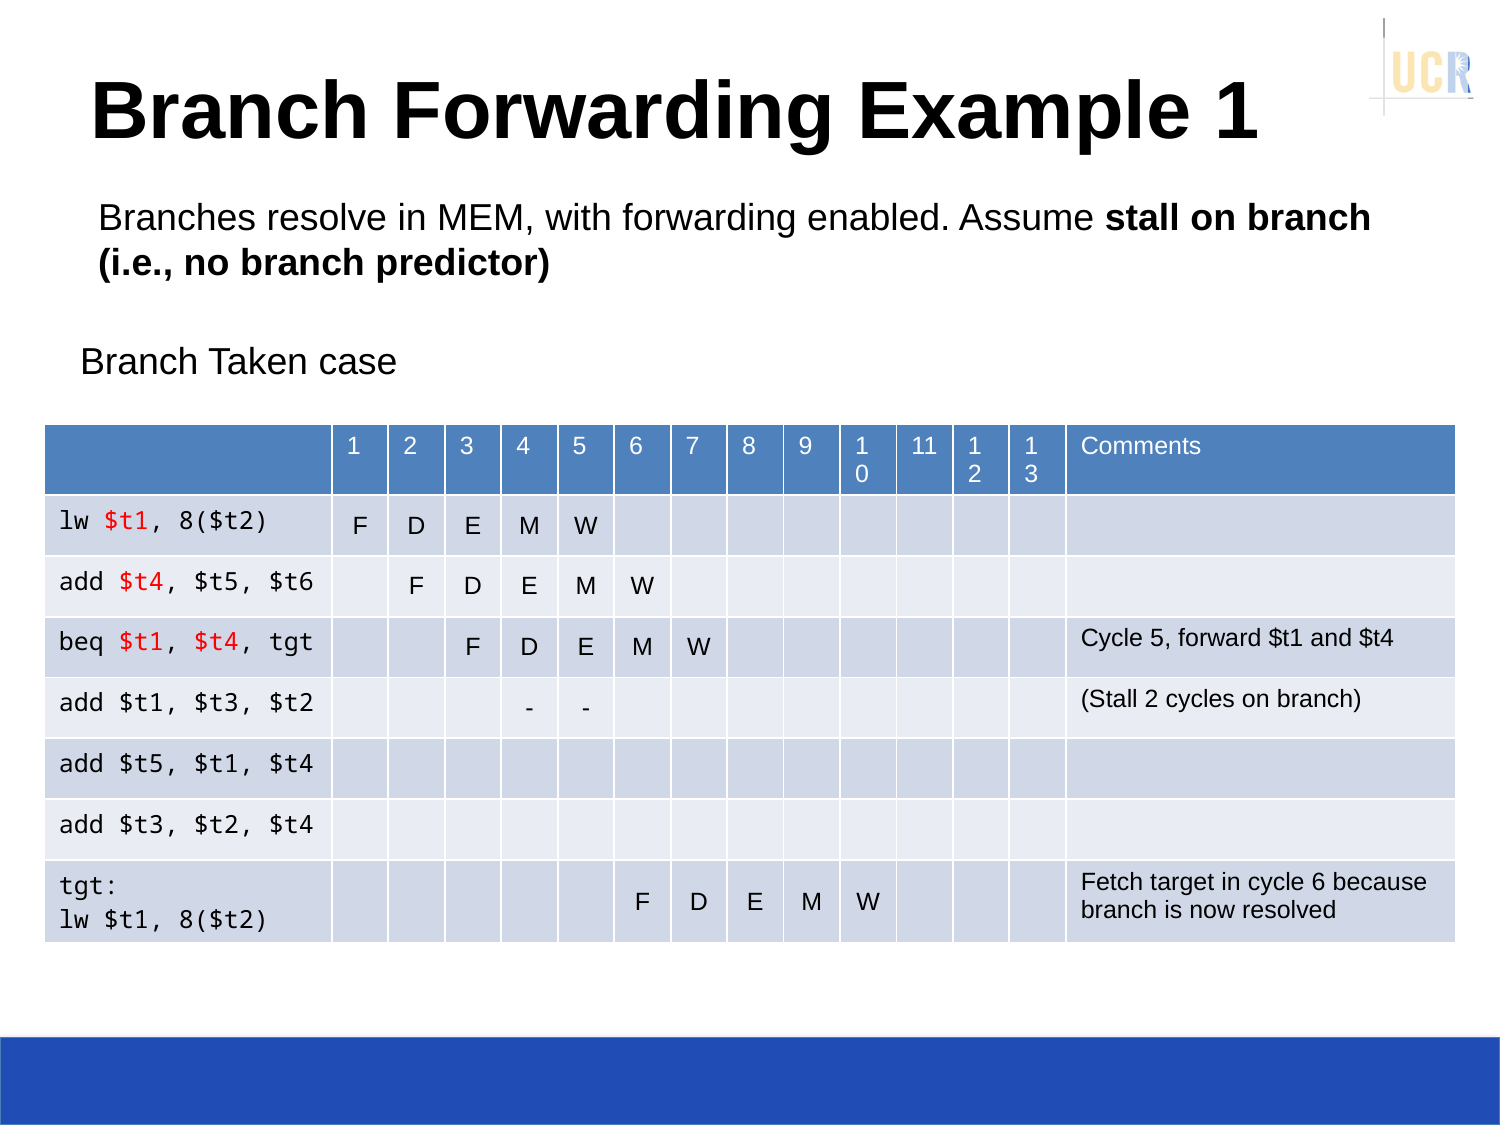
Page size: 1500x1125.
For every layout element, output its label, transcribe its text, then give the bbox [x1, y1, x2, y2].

table_header 5 [559, 425, 613, 494]
table_cell [333, 557, 387, 616]
table_cell [784, 800, 839, 859]
table_cell [784, 496, 839, 555]
table_cell [1067, 557, 1455, 616]
table_cell [841, 739, 896, 798]
table_cell [897, 557, 952, 616]
table_cell M [559, 557, 613, 616]
table_cell [672, 800, 726, 859]
table_cell [389, 678, 444, 737]
table_cell [672, 739, 726, 798]
table_cell F [389, 557, 444, 616]
table_cell [954, 557, 1008, 616]
table_cell beq $t1, $t4, tgt [45, 618, 331, 677]
table_cell [897, 618, 952, 677]
table_cell [446, 739, 500, 798]
table_cell [333, 678, 387, 737]
table_cell [1067, 496, 1455, 555]
table_header 9 [784, 425, 839, 494]
table_cell D [389, 496, 444, 555]
table_cell [389, 618, 444, 677]
table_cell Cycle 5, forward $t1 and $t4 [1067, 618, 1455, 677]
table_cell [728, 618, 783, 677]
table_cell [897, 496, 952, 555]
table_header 3 [446, 425, 500, 494]
text_box Branches resolve in MEM, with forwarding enabled. Assume stall on branch (i.e., no branch predictor) [83, 185, 1426, 291]
table_cell [1010, 861, 1065, 942]
table_cell [841, 800, 896, 859]
table_cell tgt: lw $t1, 8($t2) [45, 861, 331, 942]
table_cell [954, 618, 1008, 677]
table_cell [1010, 800, 1065, 859]
table_cell (Stall 2 cycles on branch) [1067, 678, 1455, 737]
table_cell [389, 800, 444, 859]
table_cell [672, 557, 726, 616]
table_cell [559, 800, 613, 859]
table_cell [841, 678, 896, 737]
table_cell [559, 861, 613, 942]
table_header 2 [389, 425, 444, 494]
table_cell [728, 557, 783, 616]
table_cell [502, 861, 557, 942]
table_cell [446, 678, 500, 737]
table_header Comments [1067, 425, 1455, 494]
table_cell [333, 800, 387, 859]
table_cell [446, 861, 500, 942]
table_cell [615, 739, 670, 798]
table_cell [1010, 678, 1065, 737]
table_cell add $t4, $t5, $t6 [45, 557, 331, 616]
table_cell [1067, 739, 1455, 798]
table_cell [446, 800, 500, 859]
title Branch Forwarding Example 1 [75, 37, 1469, 163]
text_box Branch Taken case [65, 329, 413, 390]
table_header 7 [672, 425, 726, 494]
table_cell E [446, 496, 500, 555]
table_cell [1067, 800, 1455, 859]
table_cell [559, 739, 613, 798]
table_cell M [615, 618, 670, 677]
table_cell D [672, 861, 726, 942]
table_cell [1010, 496, 1065, 555]
table_header 4 [502, 425, 557, 494]
table_cell [784, 618, 839, 677]
table_cell add $t5, $t1, $t4 [45, 739, 331, 798]
table_cell E [502, 557, 557, 616]
table_cell [1010, 739, 1065, 798]
table_cell [333, 739, 387, 798]
table_cell [728, 739, 783, 798]
table_cell [784, 739, 839, 798]
table_cell [389, 739, 444, 798]
table_cell M [784, 861, 839, 942]
table_cell lw $t1, 8($t2) [45, 496, 331, 555]
table_cell [954, 800, 1008, 859]
table_cell - [559, 678, 613, 737]
table_header 12 [954, 425, 1008, 494]
table_header 6 [615, 425, 670, 494]
table_cell [502, 800, 557, 859]
table_cell [615, 678, 670, 737]
table_cell add $t1, $t3, $t2 [45, 678, 331, 737]
table_cell [841, 618, 896, 677]
table_cell [954, 678, 1008, 737]
table_cell Fetch target in cycle 6 because branch is now resolved [1067, 861, 1455, 942]
table_cell [1010, 618, 1065, 677]
table_cell W [615, 557, 670, 616]
table_header 11 [897, 425, 952, 494]
table_cell F [333, 496, 387, 555]
table_cell F [446, 618, 500, 677]
table_header 1 [333, 425, 387, 494]
table_cell [333, 861, 387, 942]
table_cell [1010, 557, 1065, 616]
table_header 10 [841, 425, 896, 494]
table_header 13 [1010, 425, 1065, 494]
table_cell [728, 496, 783, 555]
table_cell [615, 496, 670, 555]
table_cell [897, 678, 952, 737]
table_cell [784, 678, 839, 737]
table_cell E [559, 618, 613, 677]
table_cell [389, 861, 444, 942]
table_cell - [502, 678, 557, 737]
table_cell [954, 861, 1008, 942]
table_cell [672, 678, 726, 737]
table_cell [728, 800, 783, 859]
table_cell [784, 557, 839, 616]
table_cell W [672, 618, 726, 677]
table_cell [502, 739, 557, 798]
table_cell [954, 496, 1008, 555]
table_cell M [502, 496, 557, 555]
table_cell E [728, 861, 783, 942]
table_cell [897, 800, 952, 859]
table_cell [841, 496, 896, 555]
table_cell add $t3, $t2, $t4 [45, 800, 331, 859]
table_cell [728, 678, 783, 737]
table_header [45, 425, 331, 494]
table_cell D [446, 557, 500, 616]
table_cell [897, 739, 952, 798]
table_cell [672, 496, 726, 555]
table_cell W [559, 496, 613, 555]
table_cell W [841, 861, 896, 942]
table_cell [841, 557, 896, 616]
table_cell [333, 618, 387, 677]
table_cell [615, 800, 670, 859]
picture [1361, 0, 1500, 125]
table_header 8 [728, 425, 783, 494]
table_cell [954, 739, 1008, 798]
table_cell D [502, 618, 557, 677]
table_cell [897, 861, 952, 942]
table_cell F [615, 861, 670, 942]
